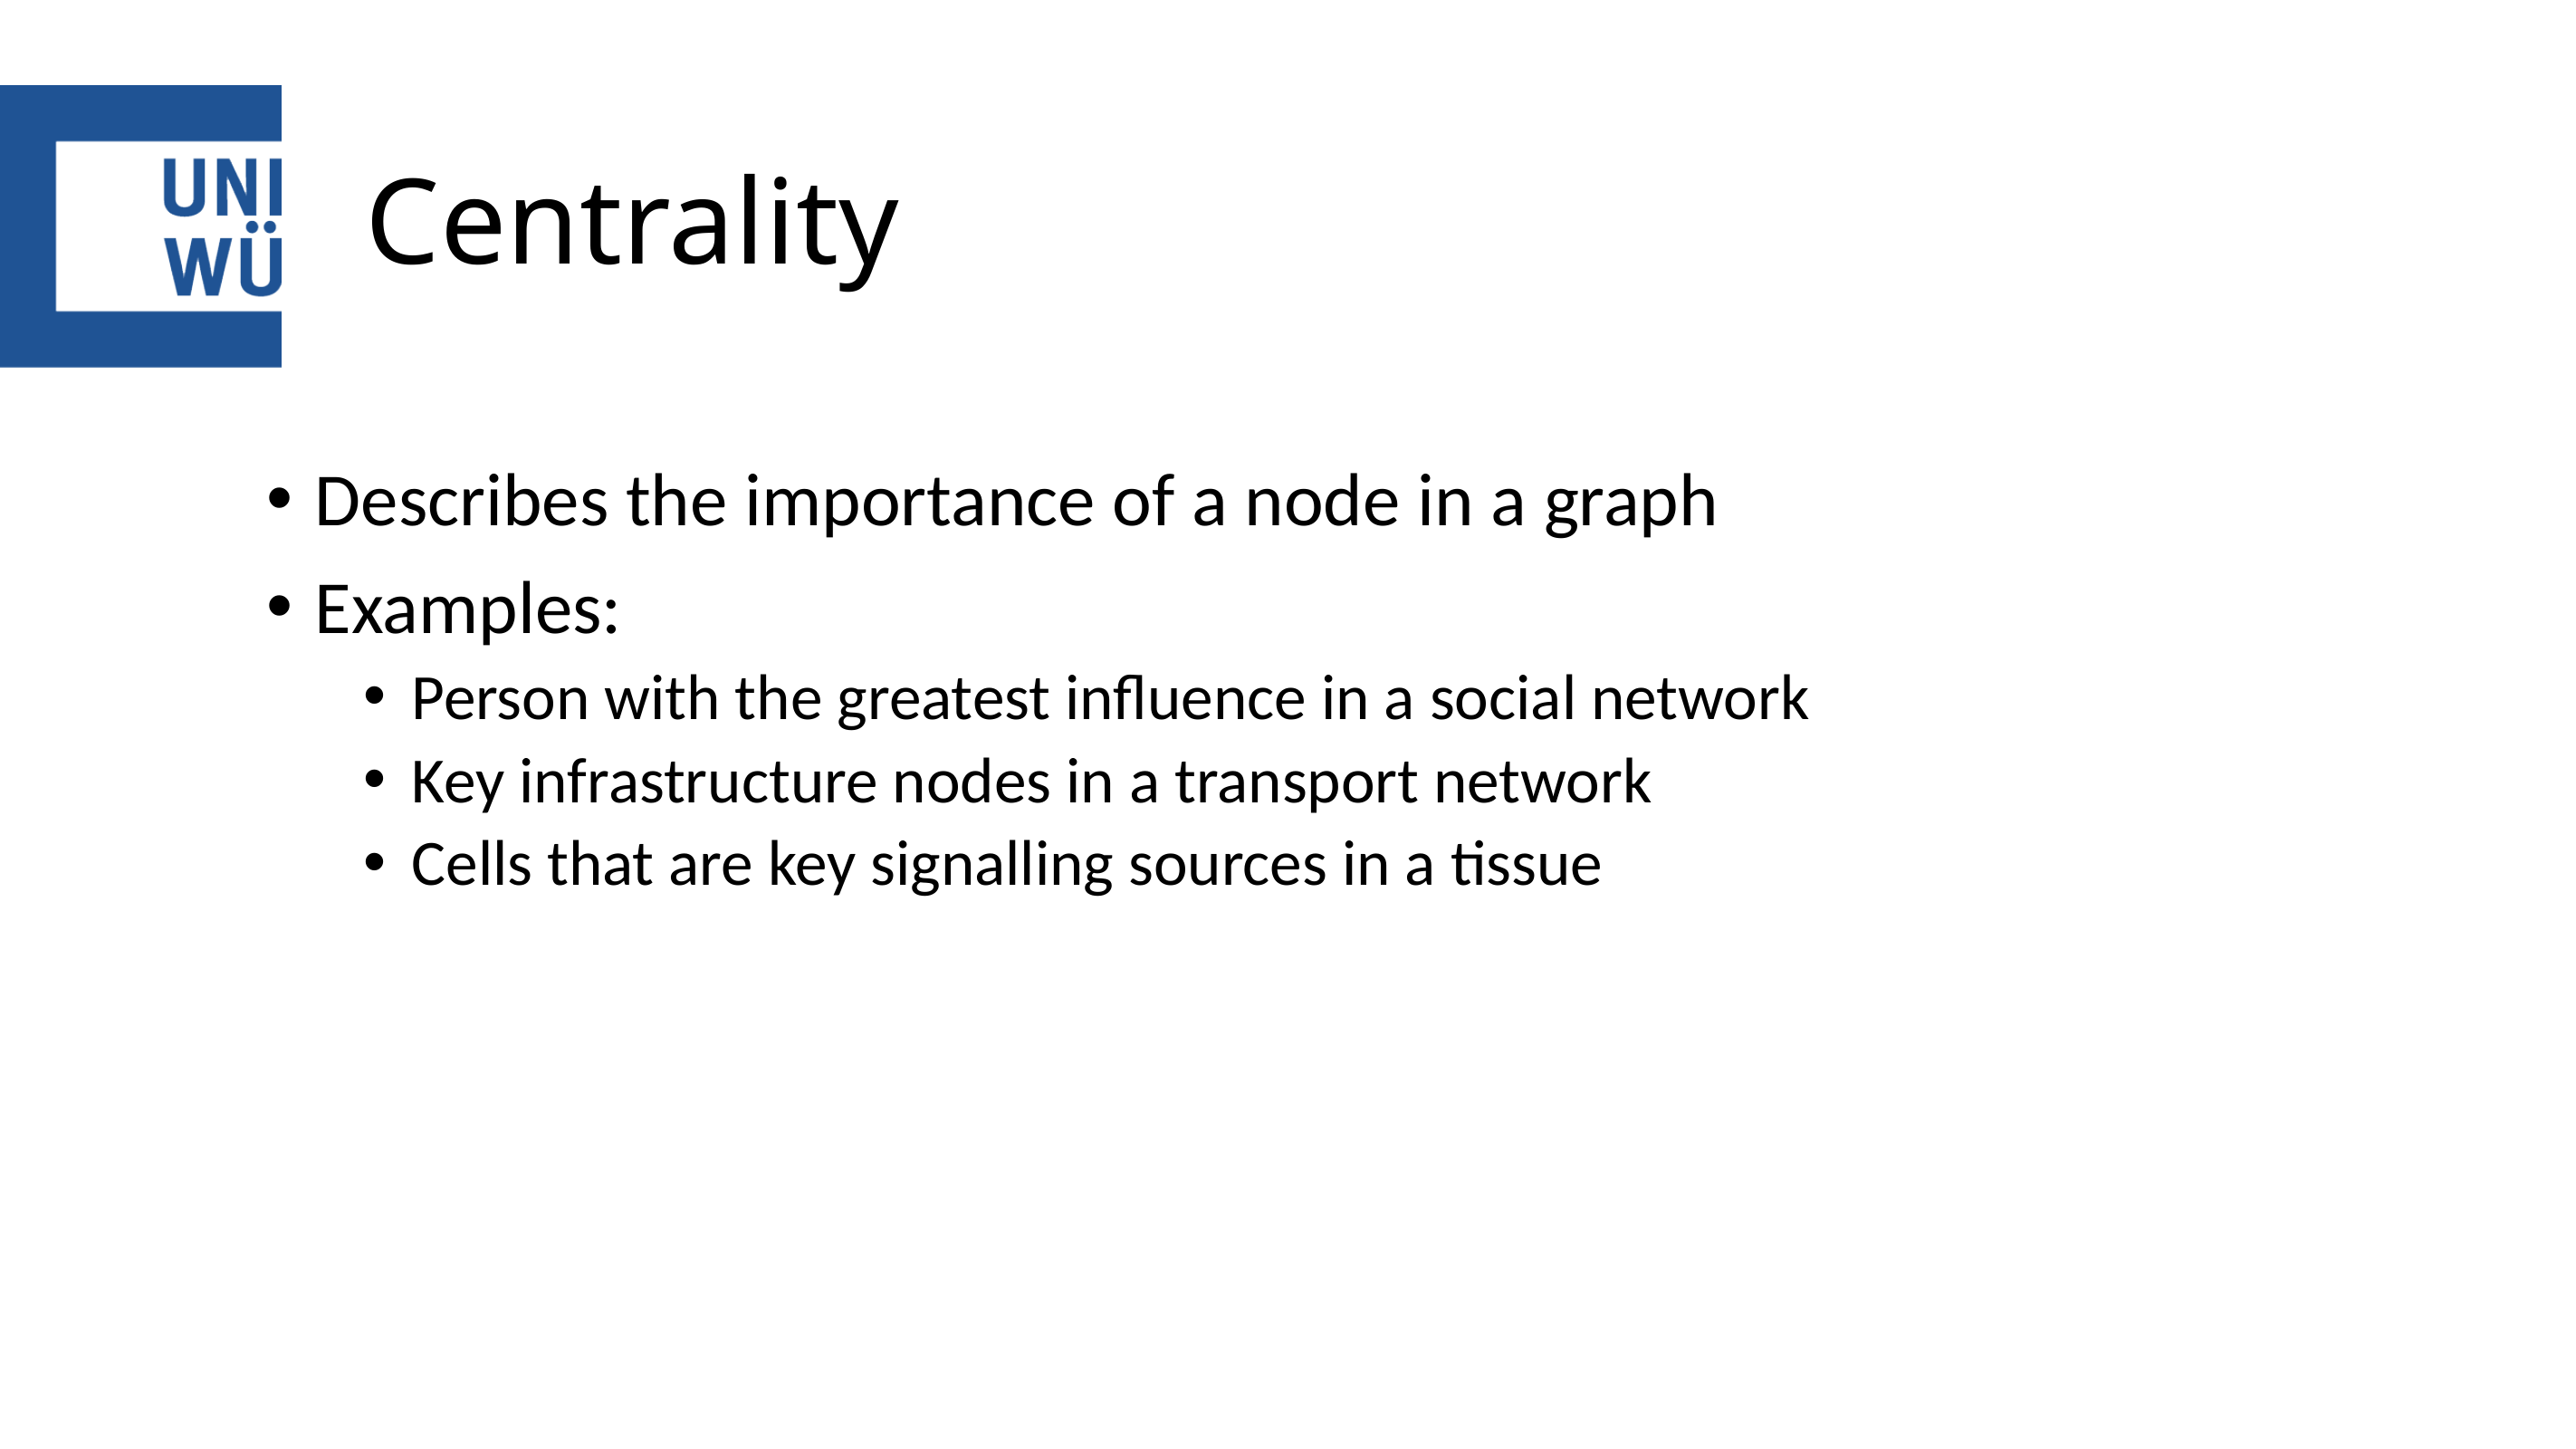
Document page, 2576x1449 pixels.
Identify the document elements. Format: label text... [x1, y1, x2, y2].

list Describes the importance of a node in a graph Examples: Person with the greatest influence in a social network Key infrastructure nodes in a transport network Cells that are key signalling sources in a tissue [253, 454, 2048, 995]
title Centrality [351, 85, 2399, 366]
picture [0, 85, 282, 368]
